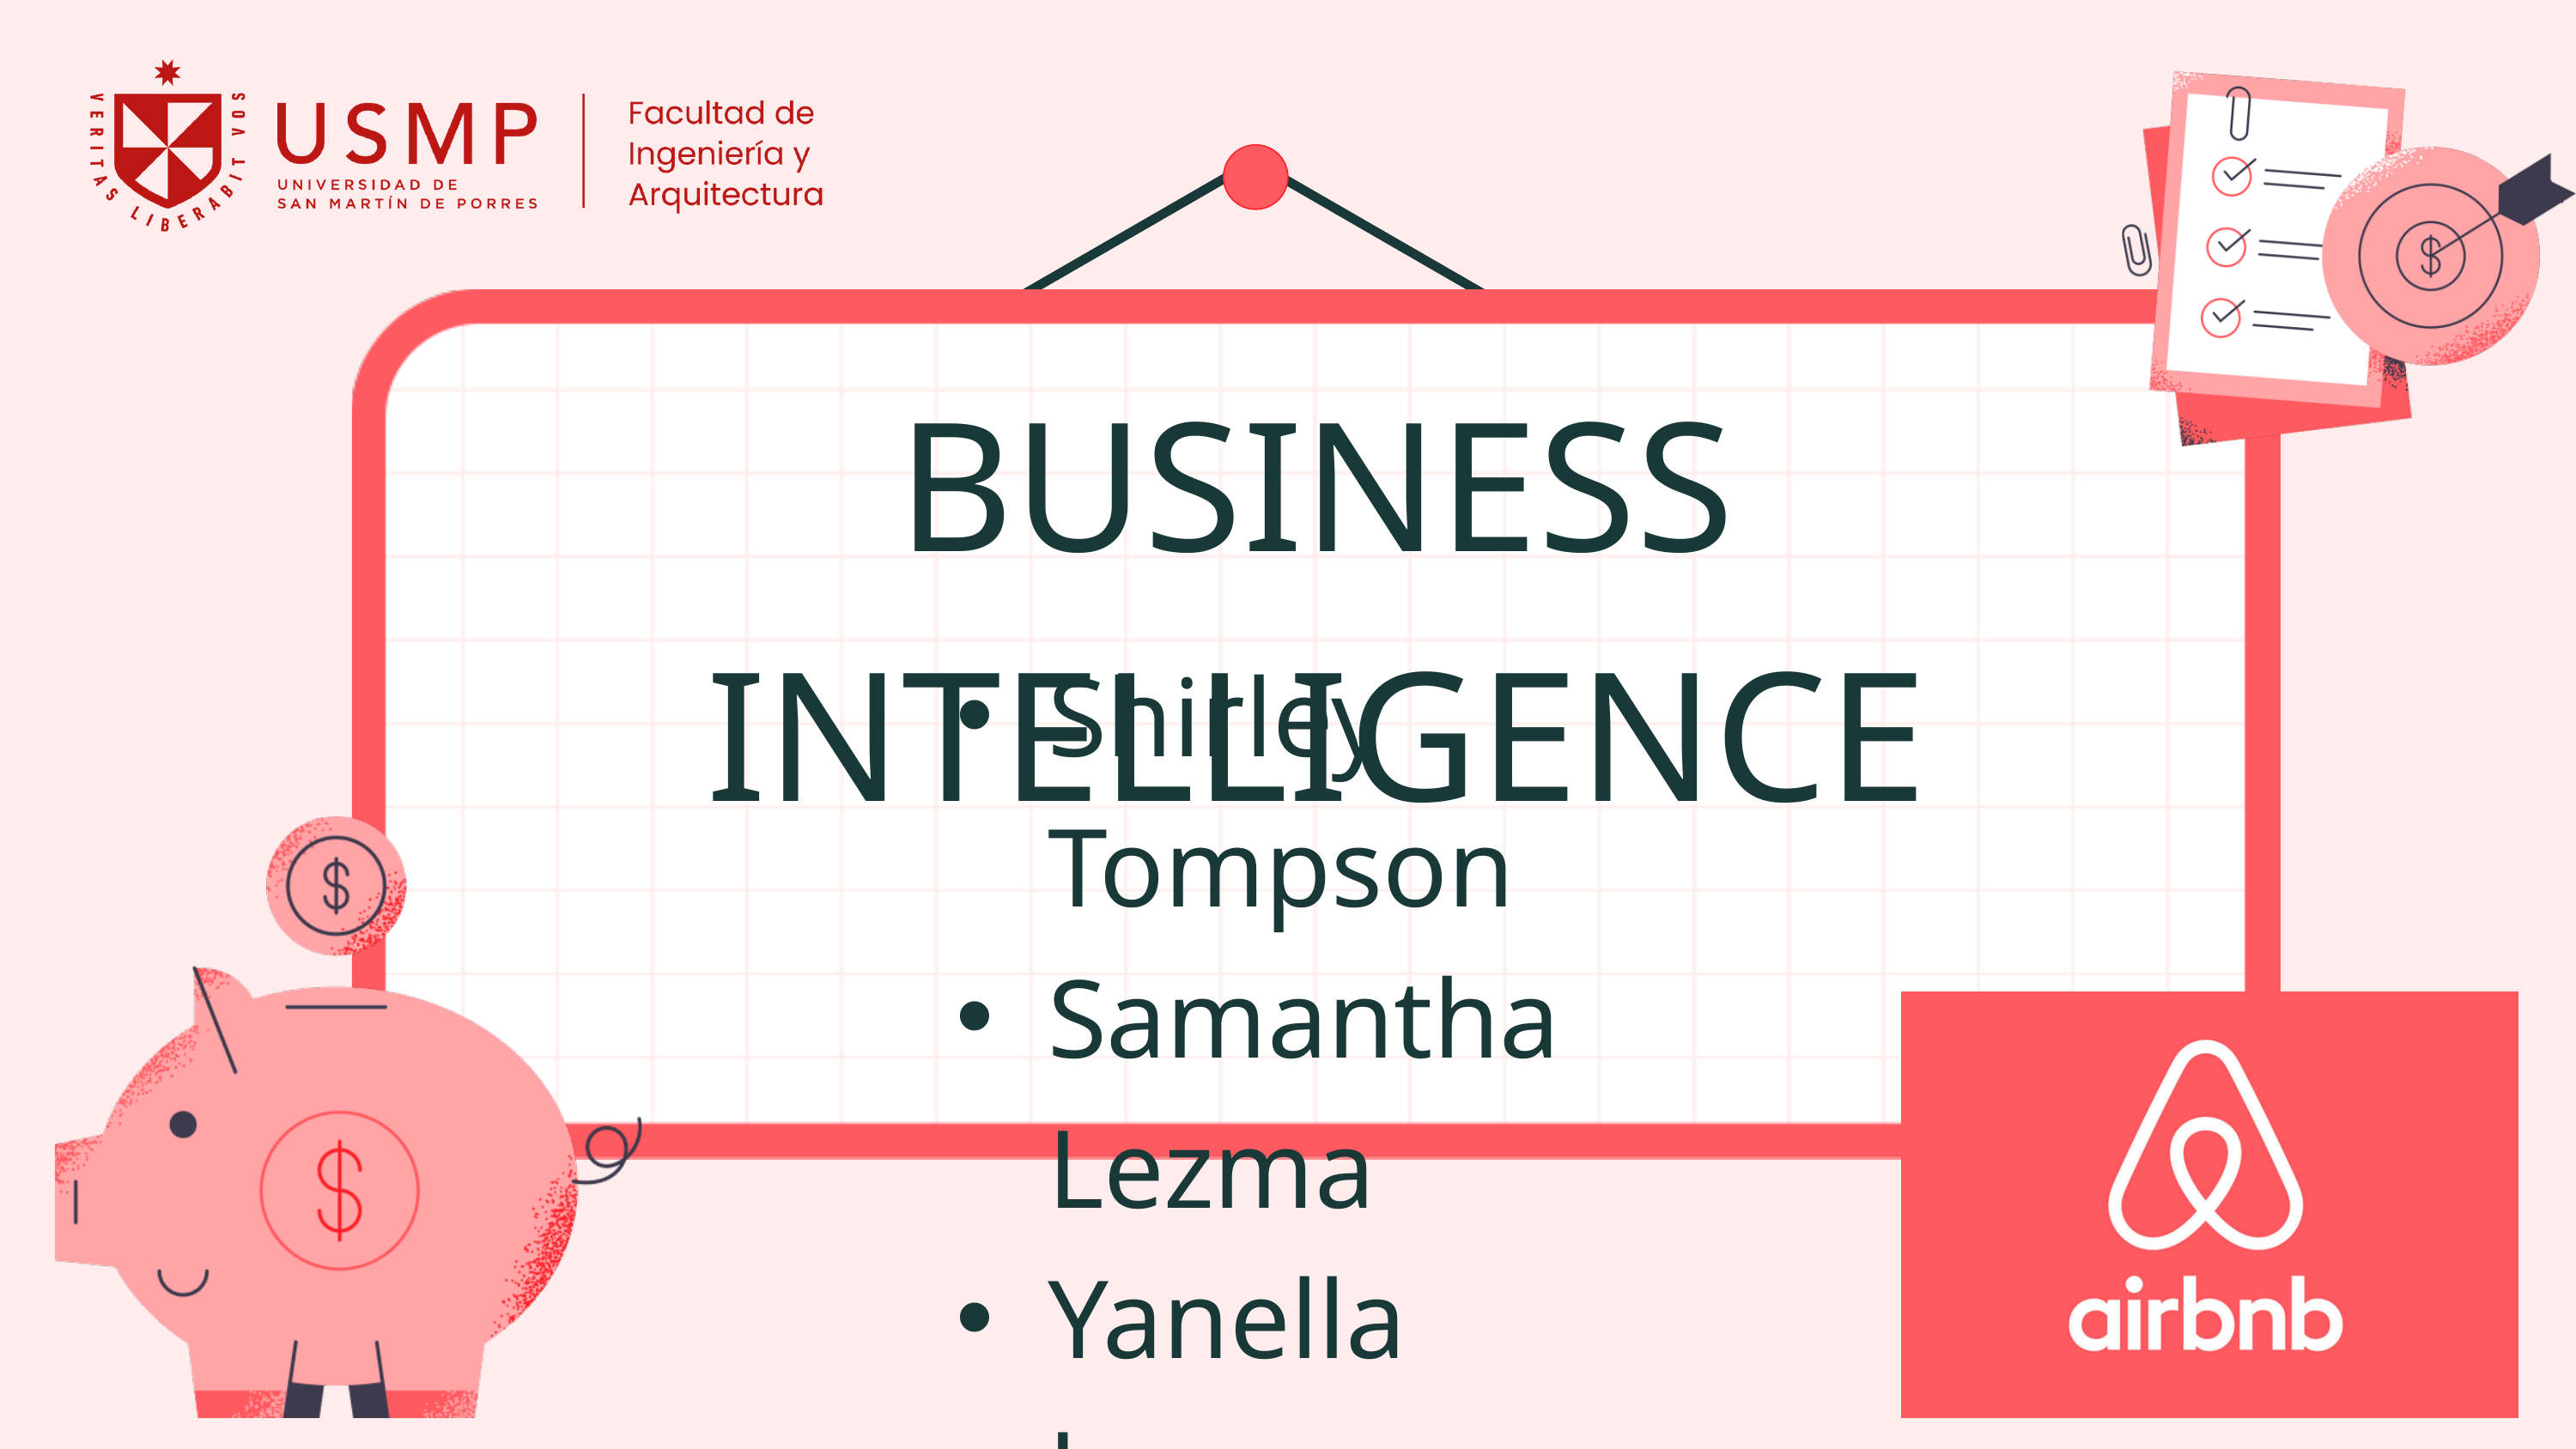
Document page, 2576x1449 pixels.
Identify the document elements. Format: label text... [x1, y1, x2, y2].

text_box [351, 289, 2122, 816]
text_box [1901, 991, 2519, 1418]
text_box BUSINESS INTELLIGENCE [390, 336, 2243, 838]
text_box [54, 816, 642, 1418]
text_box Shirley Tompson Samantha Lezma Yanella Lopez [864, 627, 1628, 1449]
text_box [2122, 71, 2576, 446]
text_box [54, 33, 858, 257]
text_box [642, 838, 864, 1160]
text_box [1223, 144, 1289, 210]
text_box [1628, 446, 2281, 1160]
